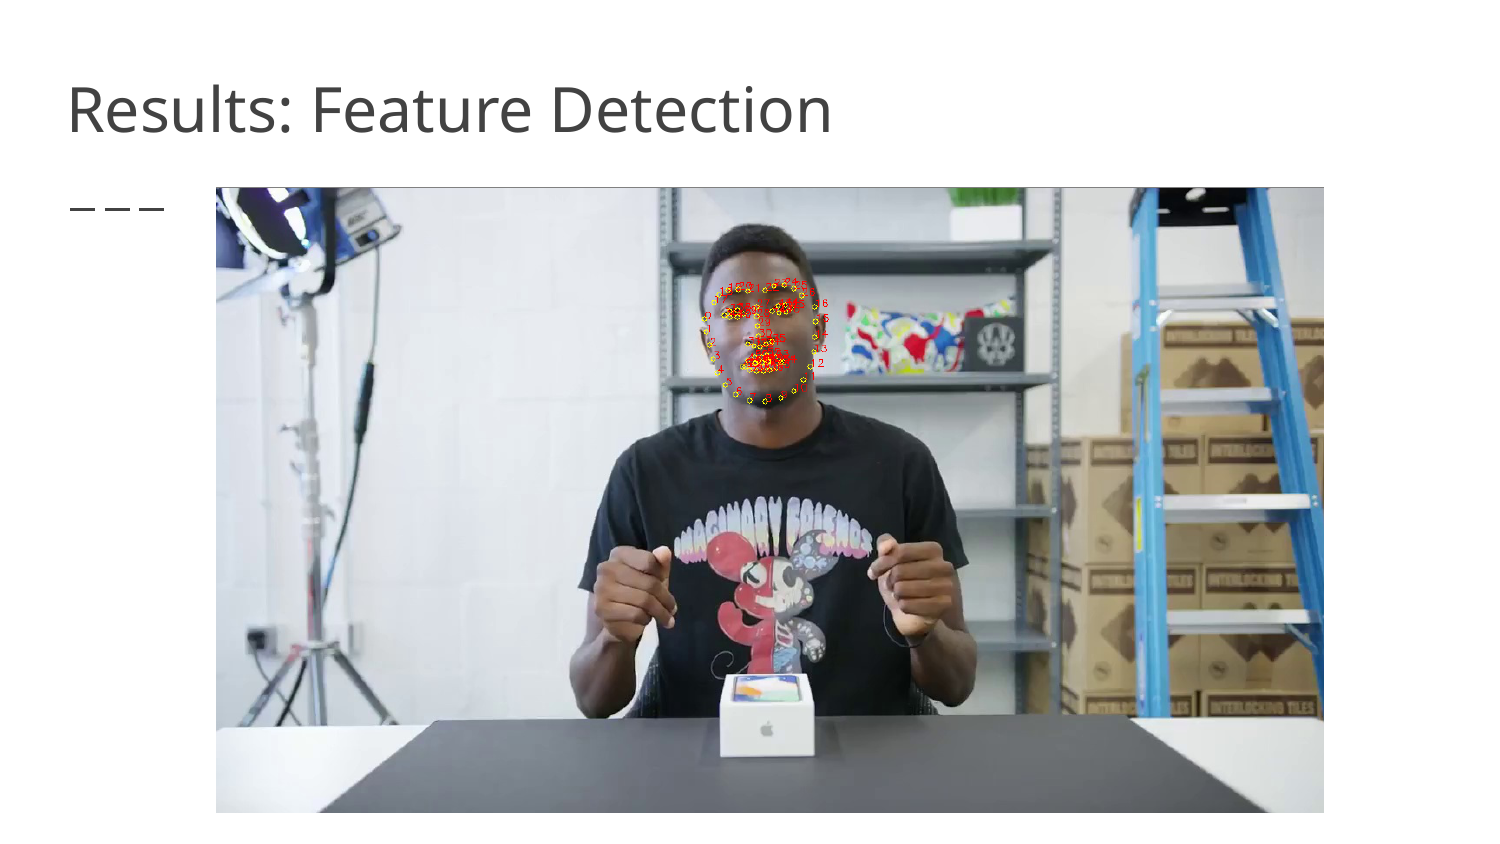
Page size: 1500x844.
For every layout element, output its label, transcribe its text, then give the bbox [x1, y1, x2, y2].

title Results: Feature Detection [51, 39, 1449, 160]
picture [216, 187, 1324, 813]
